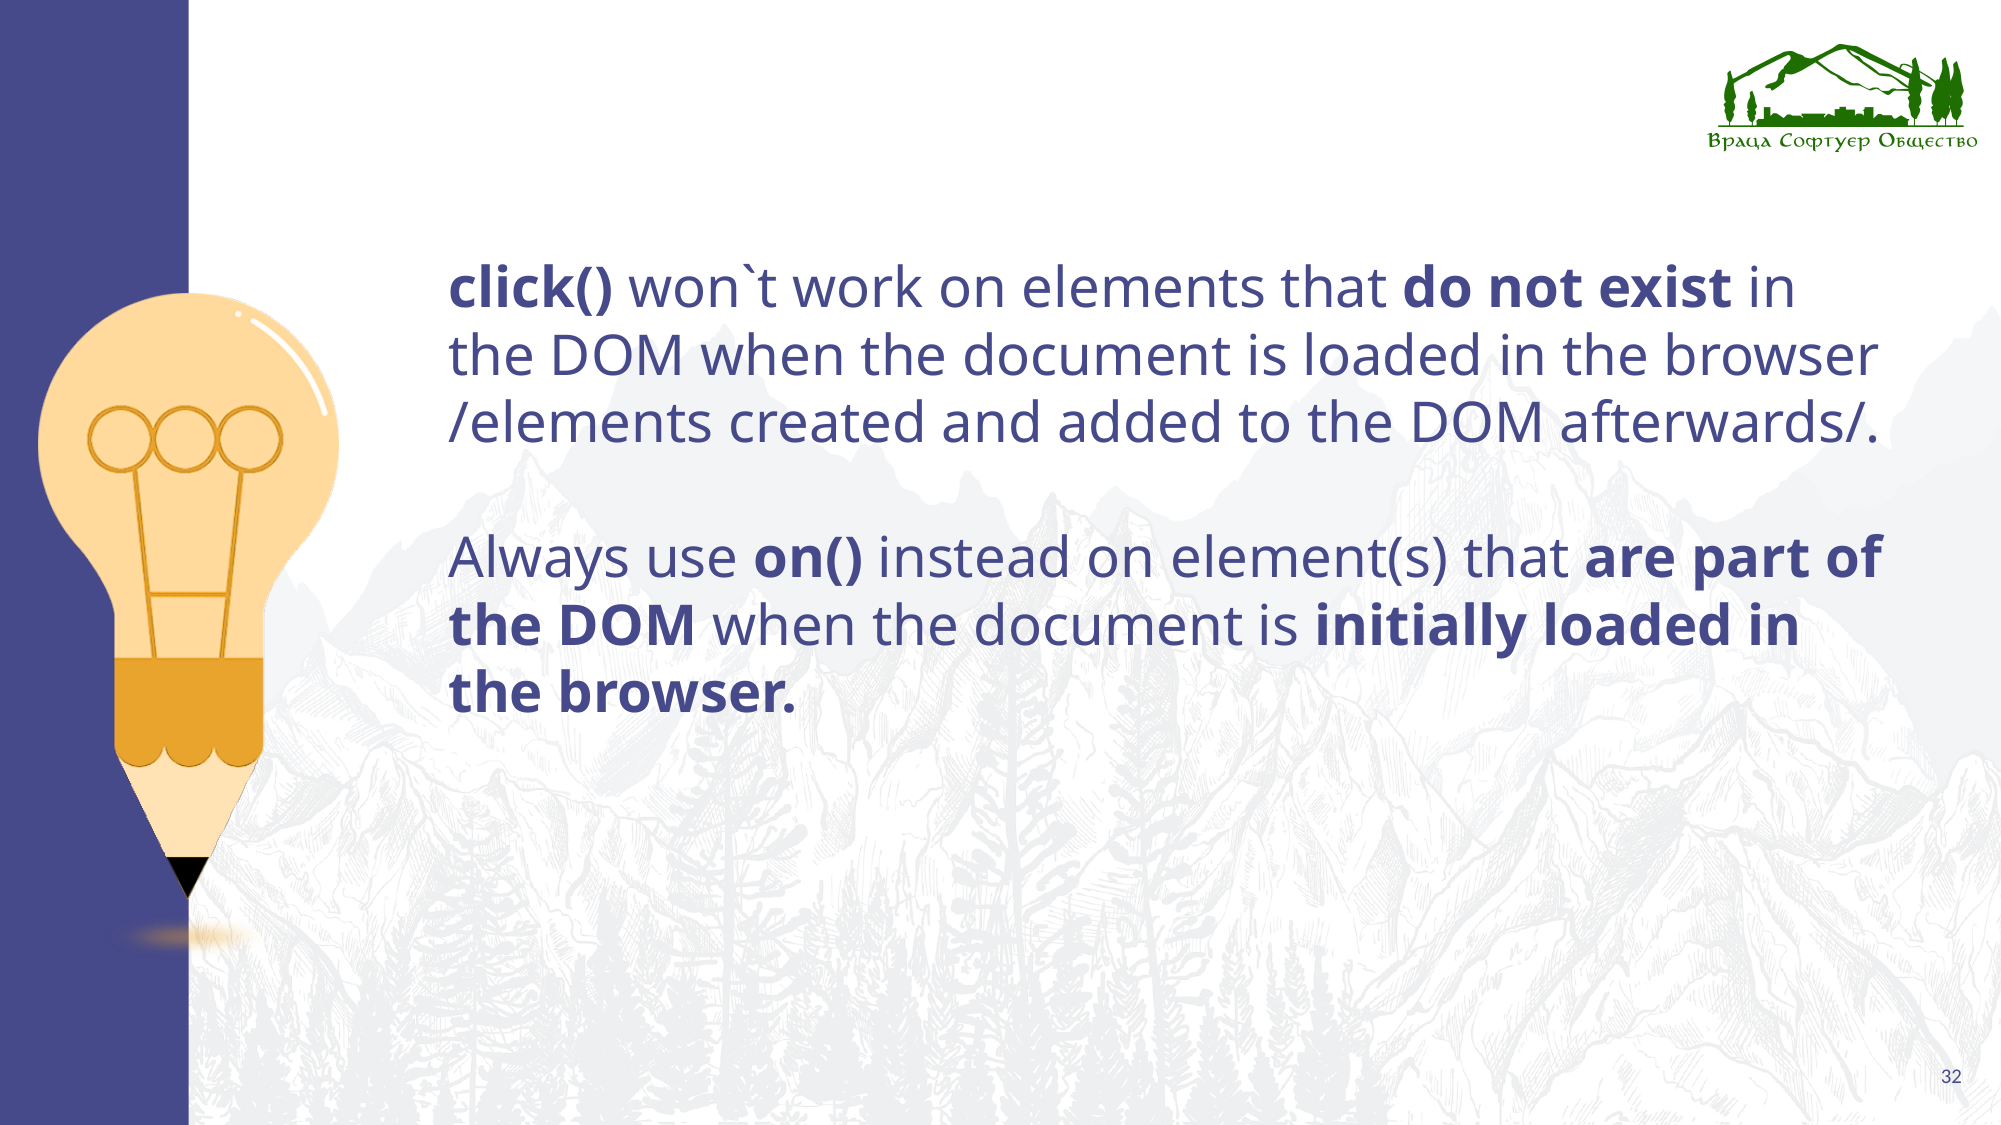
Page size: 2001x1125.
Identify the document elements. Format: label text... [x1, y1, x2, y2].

picture [1703, 19, 1981, 165]
picture [38, 293, 339, 961]
slide_number 32 [1897, 1049, 1968, 1101]
text_box click() won`t work on elements that do not exist in the DOM when the document is loaded in the browser /elements created and added to the DOM afterwards/. Always use on() instead on element(s) that are part of the DOM when the document is initially loaded in the browser. [433, 236, 1898, 790]
